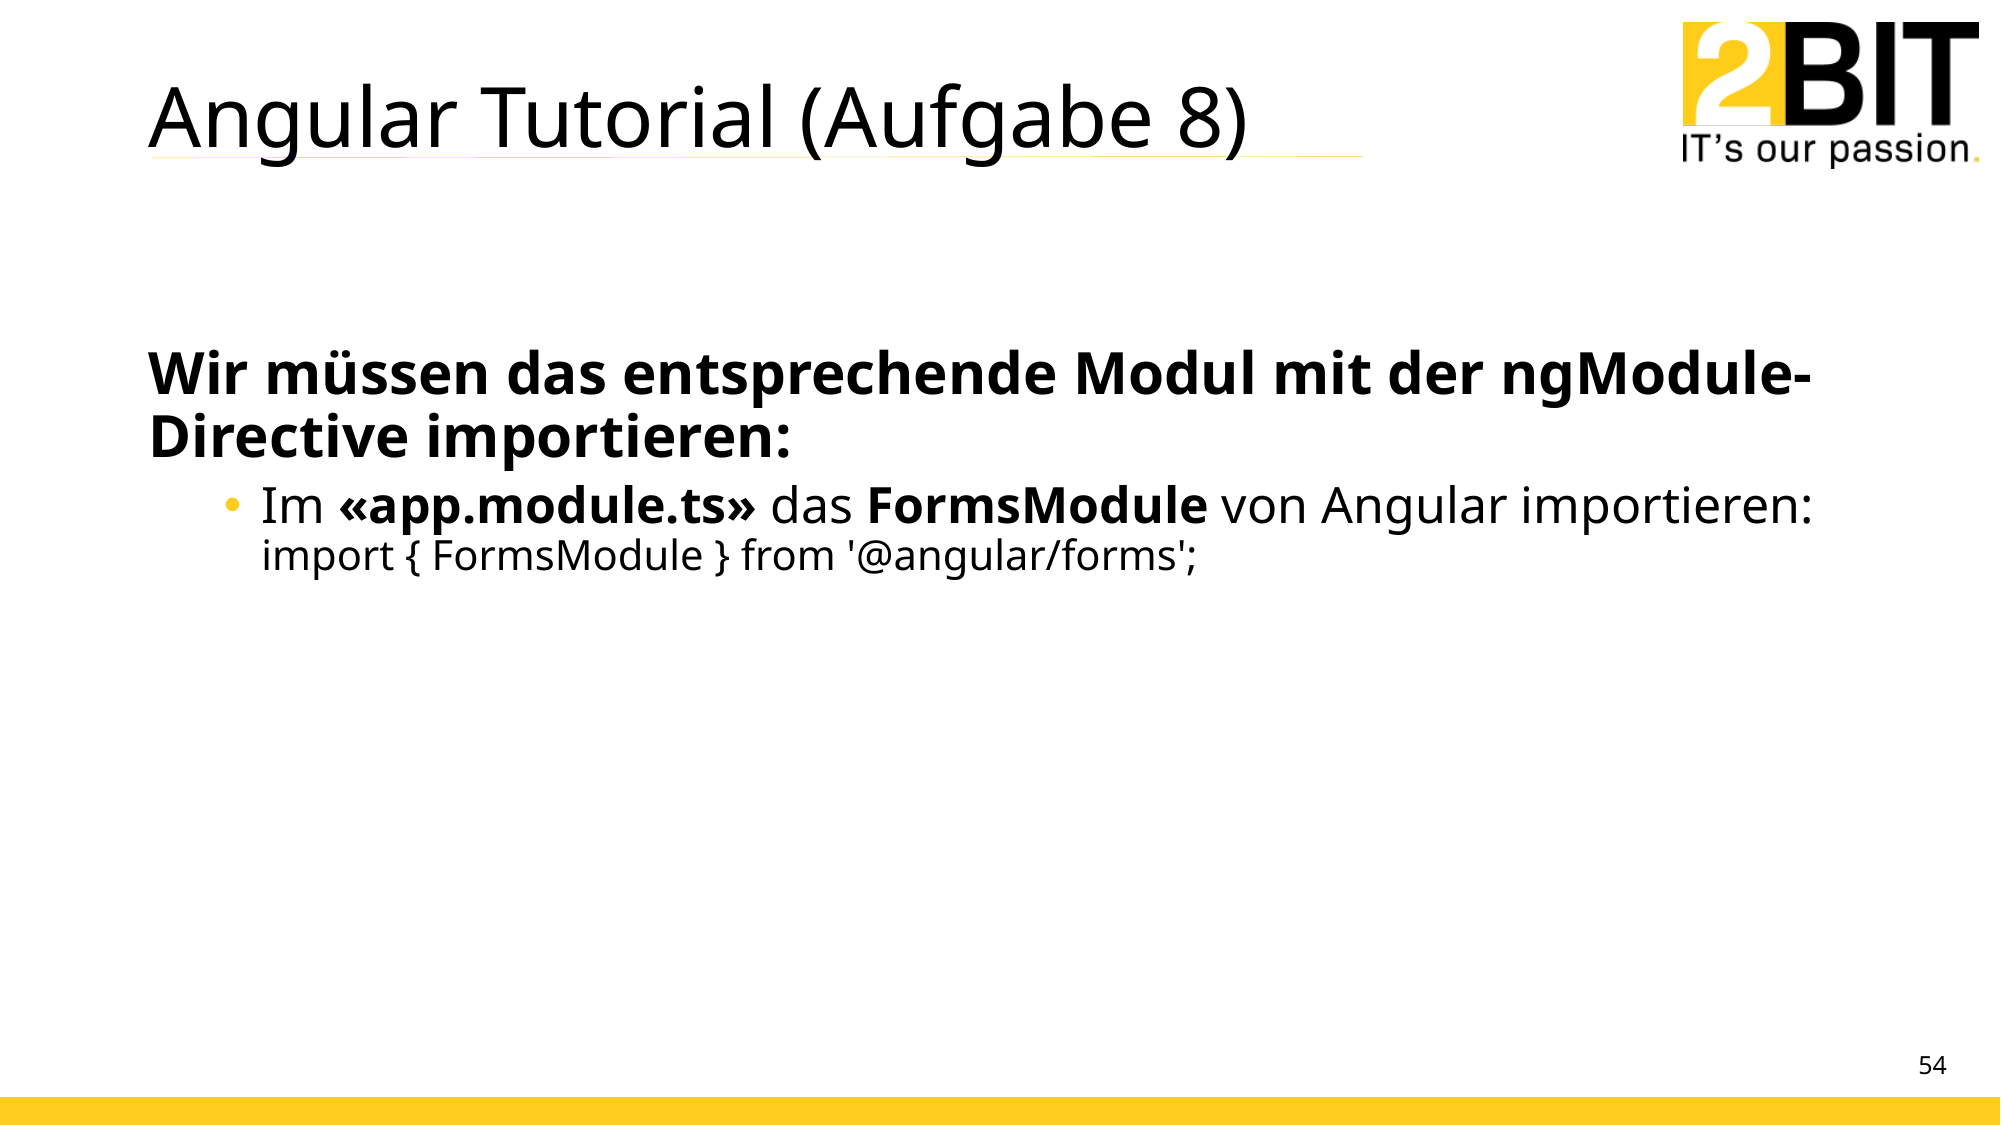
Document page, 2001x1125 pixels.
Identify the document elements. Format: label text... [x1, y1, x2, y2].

list Wir müssen das entsprechende Modul mit der ngModule-Directive importieren: Im «app.module.ts» das FormsModule von Angular importieren: import { FormsModule } from '@angular/forms'; [133, 336, 1859, 689]
picture [1683, 22, 1979, 169]
title Angular Tutorial (Aufgabe 8) [133, 68, 1859, 286]
